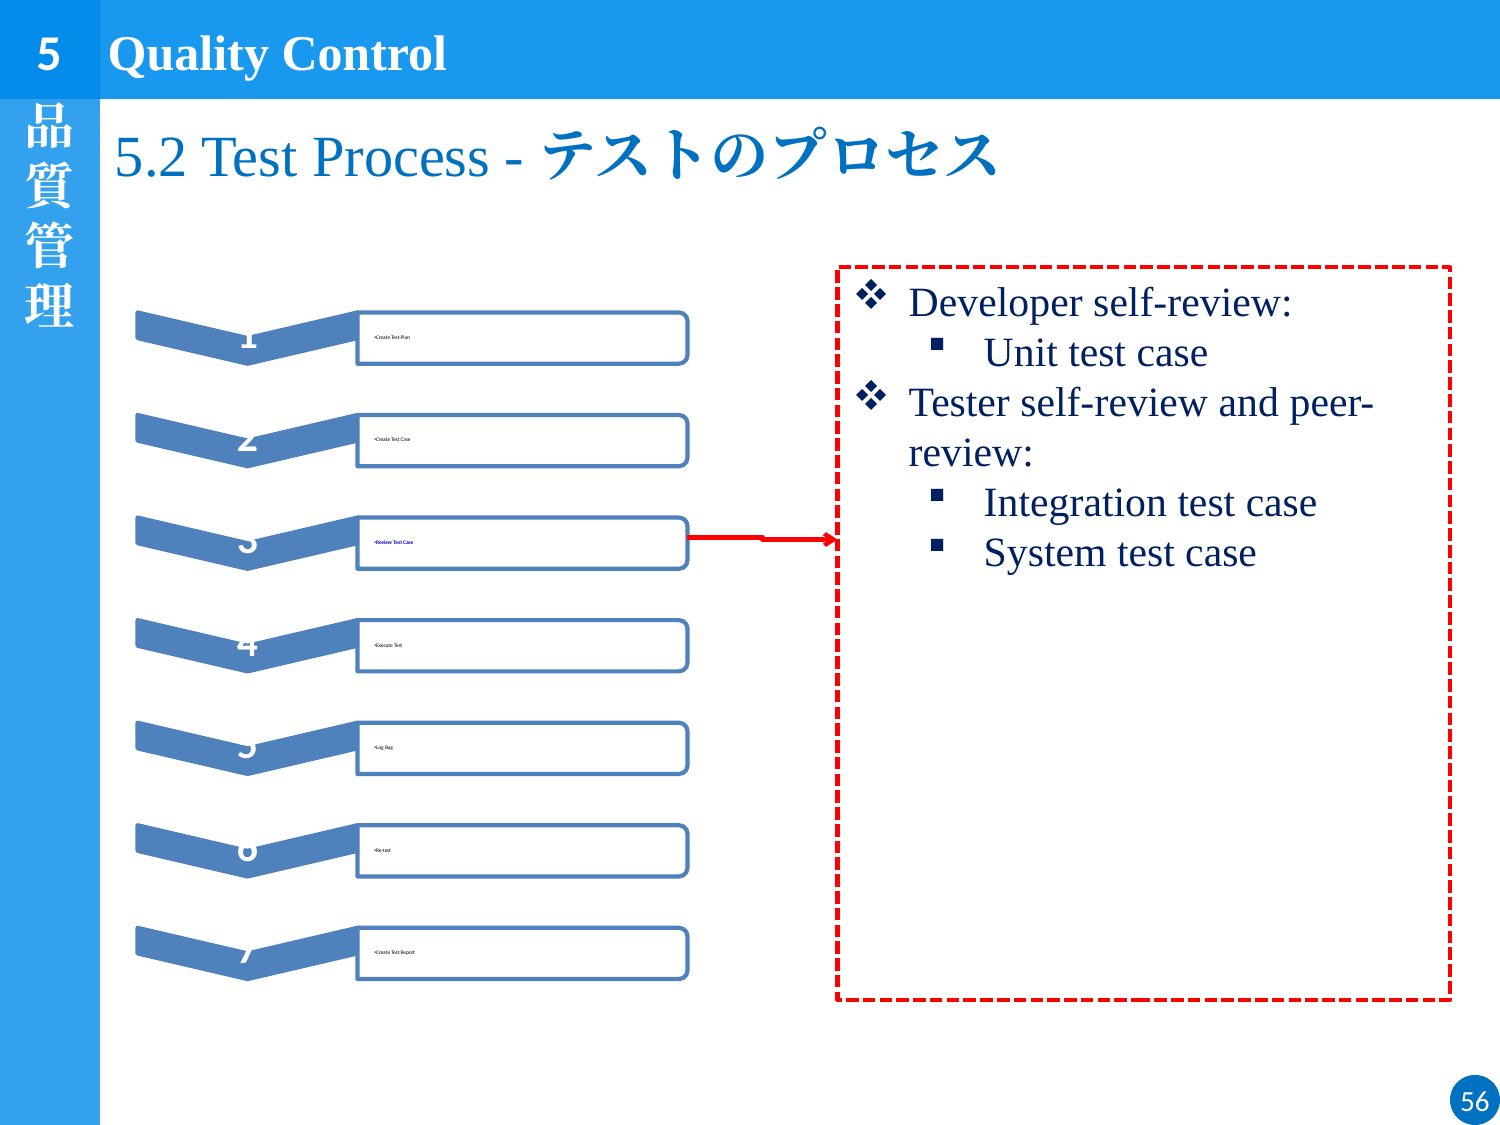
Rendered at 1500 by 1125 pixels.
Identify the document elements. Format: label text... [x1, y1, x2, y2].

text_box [137, 312, 688, 980]
text_box 56 [1447, 1072, 1500, 1125]
picture [0, 0, 1500, 1125]
title 5.2 Test Process -テストのプロセス [471, 99, 1500, 207]
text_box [5, 12, 467, 346]
text_box Developer self-review: Unit test case Tester self-review and peer-review: Integration test case System test case [837, 267, 1450, 1000]
picture [1488, 1113, 1500, 1125]
